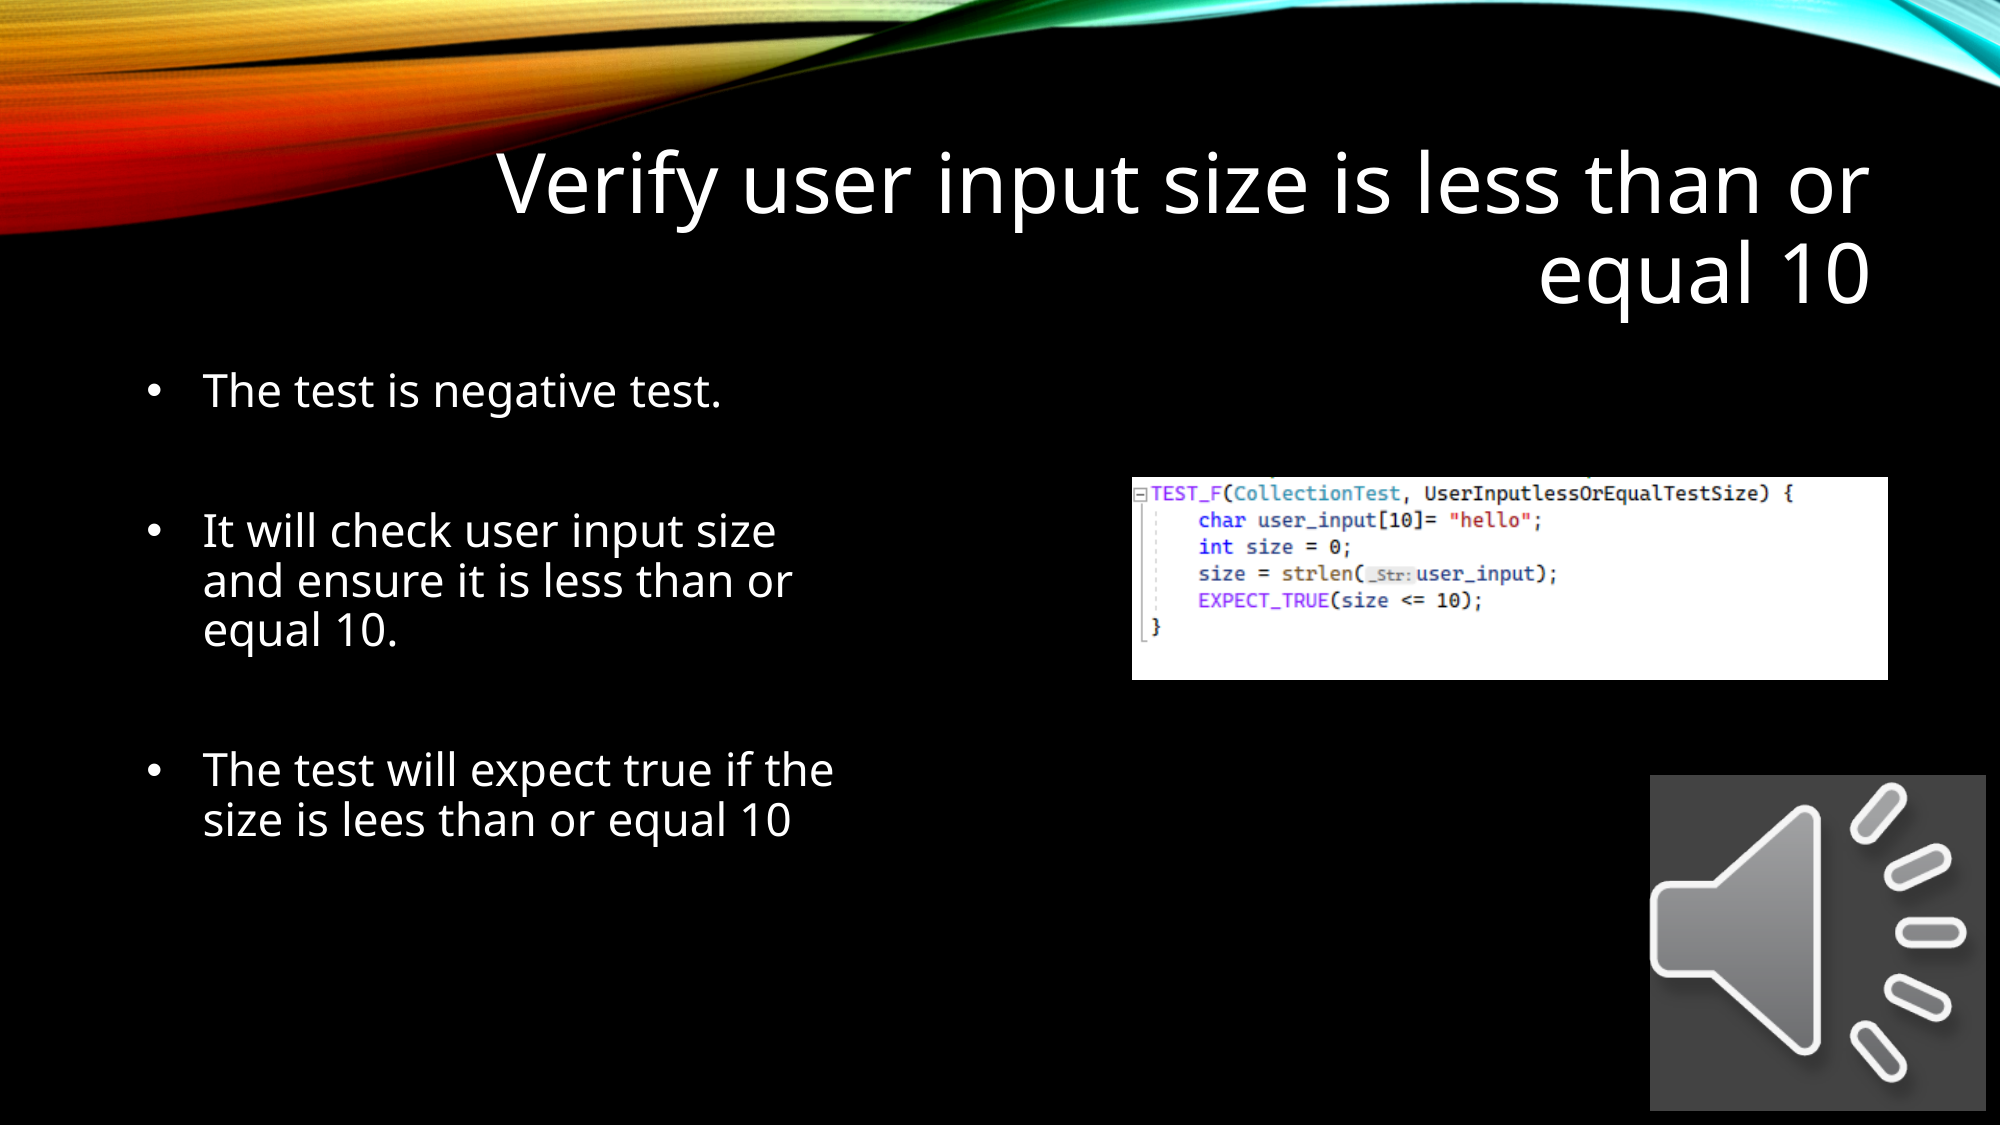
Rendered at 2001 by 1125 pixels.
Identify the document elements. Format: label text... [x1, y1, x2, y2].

picture [0, 0, 2000, 237]
picture [1648, 773, 1987, 1112]
title Verify user input size is less than or equal 10 [474, 125, 1888, 338]
list The test is negative test. It will check user input size and ensure it is less than or equal 10. The test will expect true if the size is lees than or equal 10 [112, 360, 876, 1021]
picture [1132, 477, 1888, 680]
